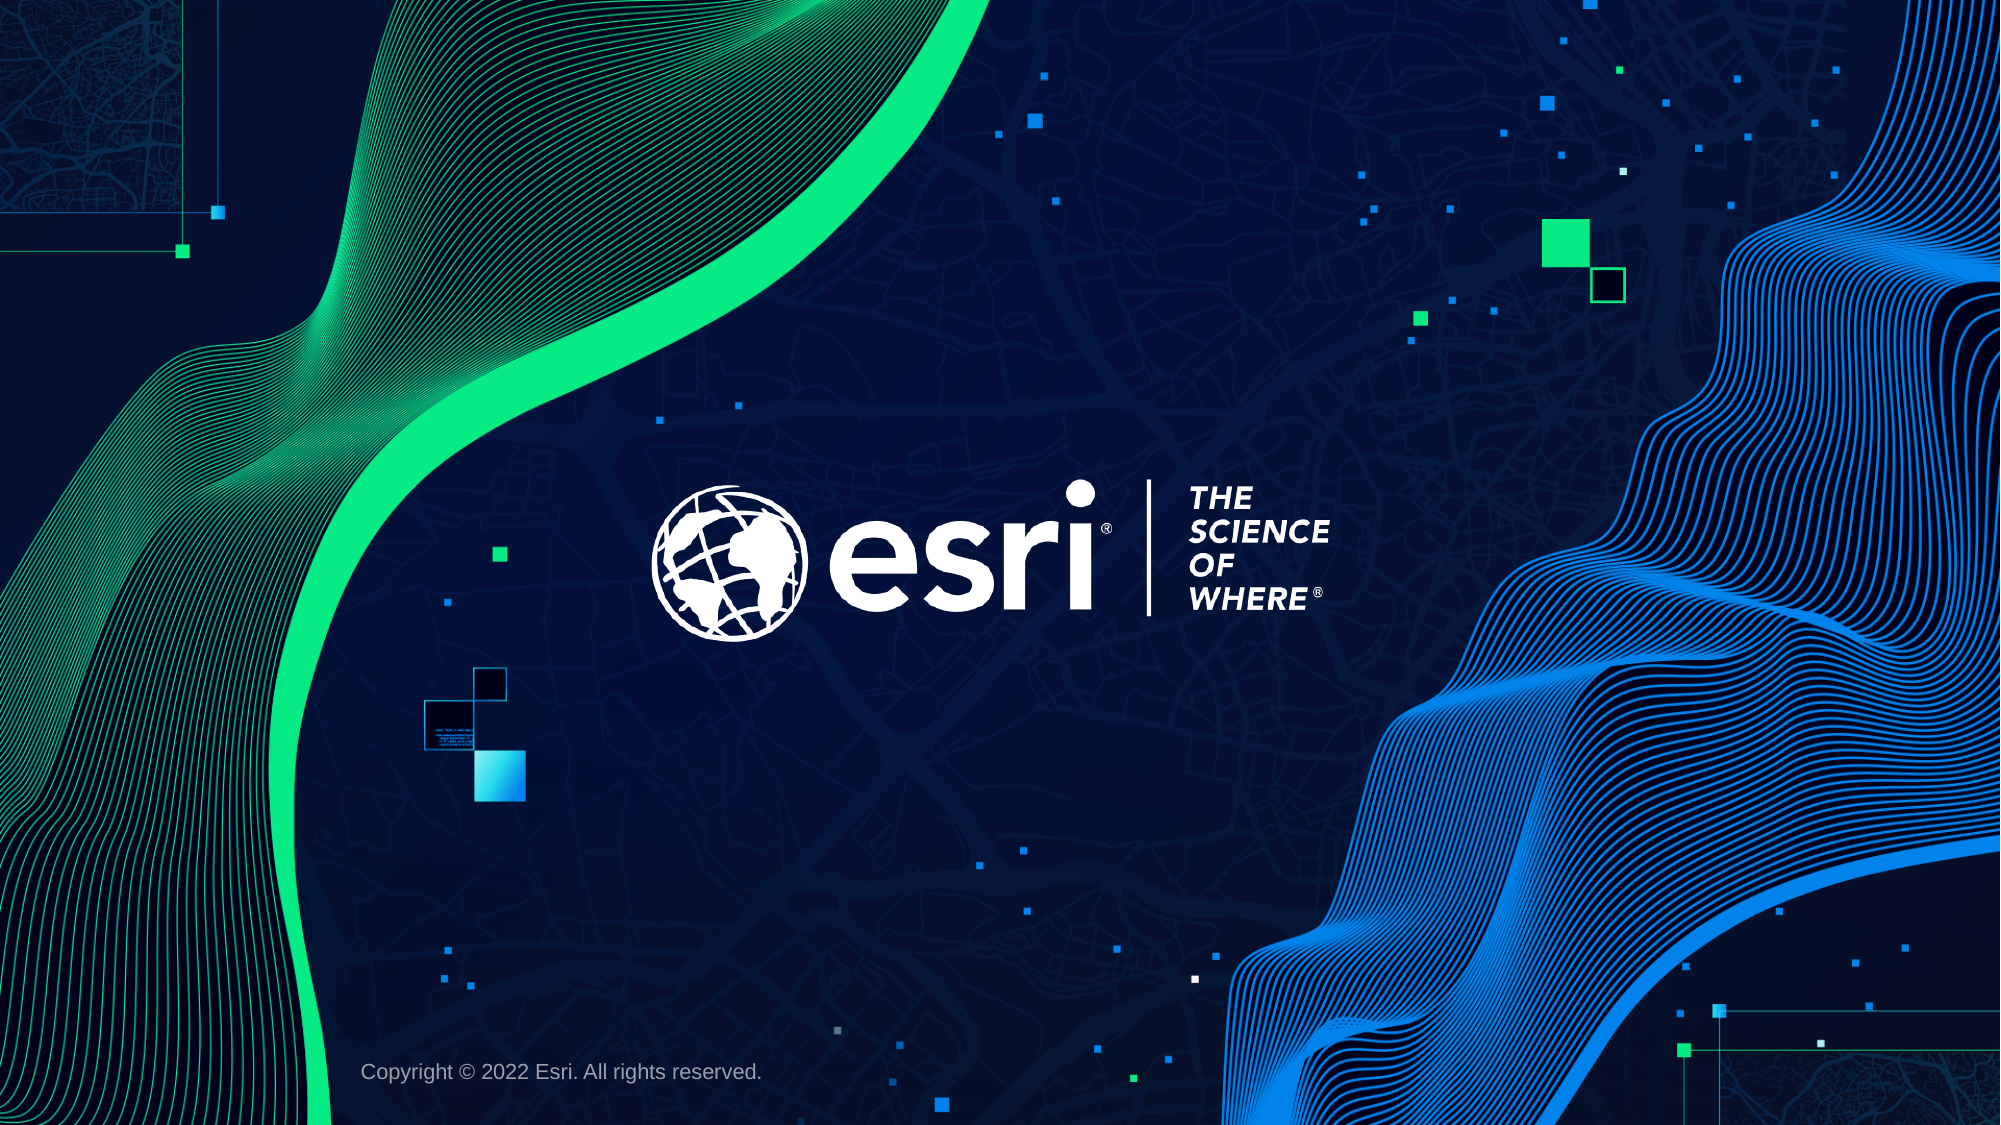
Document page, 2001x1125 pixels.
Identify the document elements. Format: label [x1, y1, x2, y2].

text_box [0, 0, 2000, 1125]
